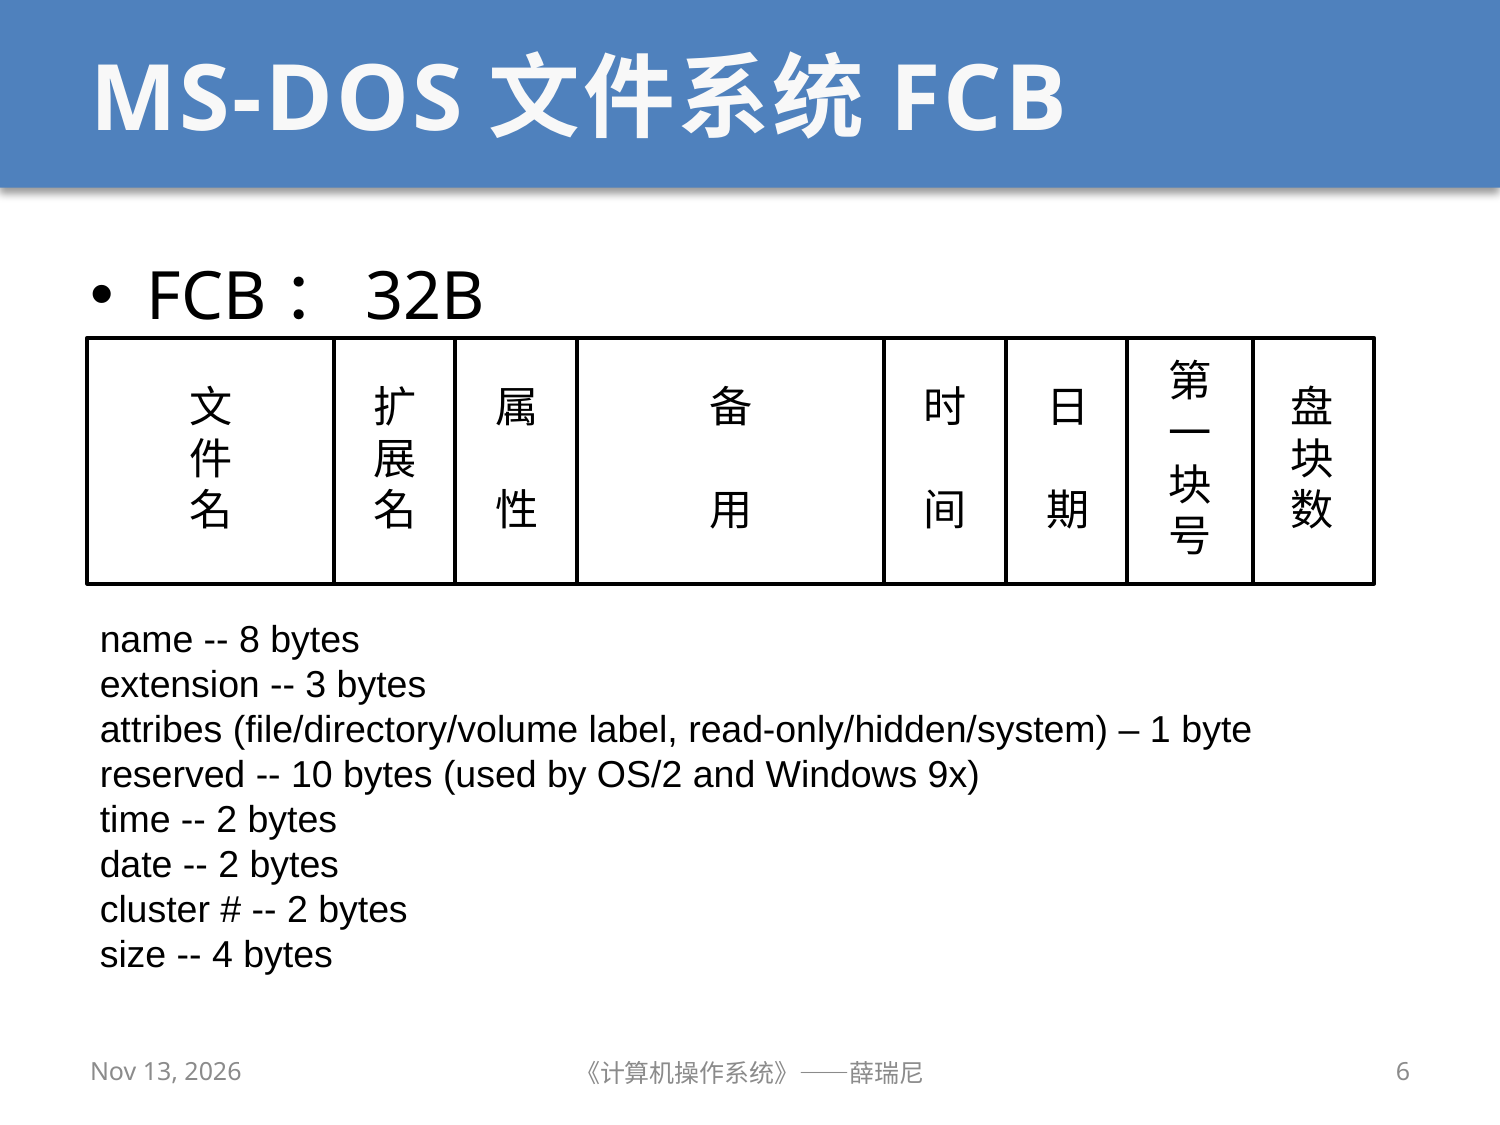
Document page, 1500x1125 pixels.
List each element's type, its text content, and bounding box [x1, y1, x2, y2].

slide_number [75, 1042, 425, 1103]
list FCB：32B [75, 221, 1425, 1021]
text_box name -- 8 bytes extension -- 3 bytes attribes (file/directory/volume label, read-only/hidden/system) – 1 byte reserved -- 10 bytes (used by OS/2 and Windows 9x) time -- 2 bytes date -- 2 bytes cluster # -- 2 bytes size -- 4 bytes [85, 607, 1268, 983]
footer 《计算机操作系统》——薛瑞尼 [512, 1042, 988, 1103]
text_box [74, 325, 1388, 598]
slide_number 6 [1074, 1042, 1425, 1103]
title MS-DOS文件系统FCB [75, 0, 1425, 188]
